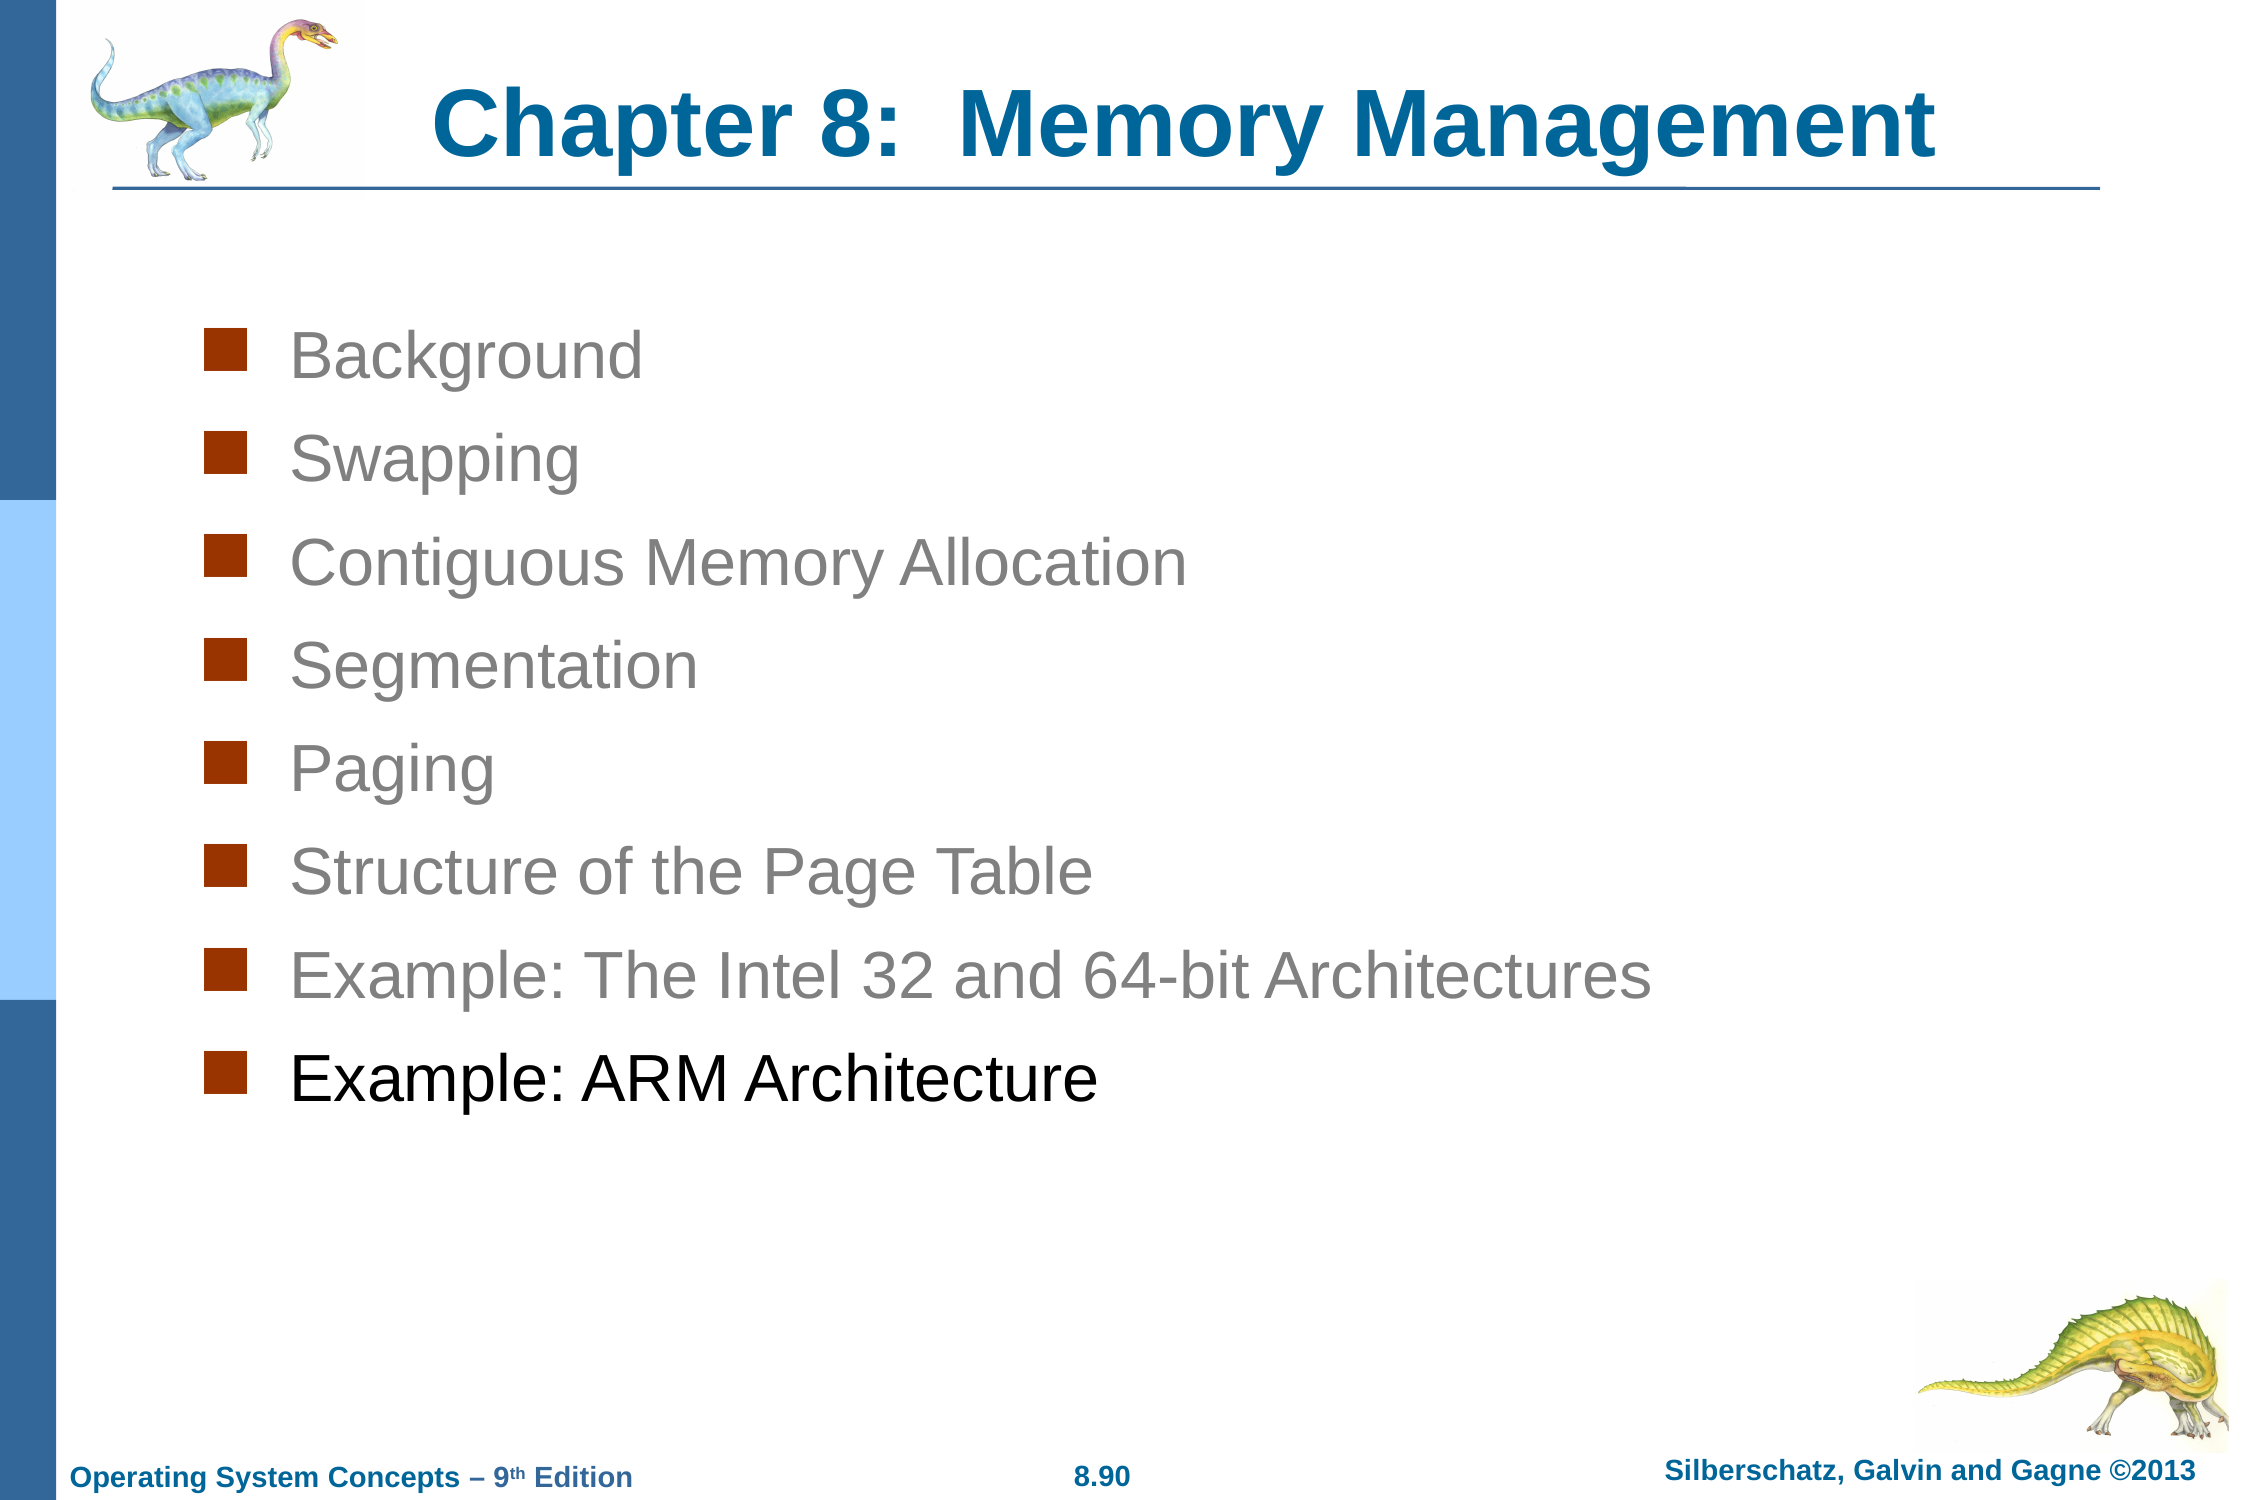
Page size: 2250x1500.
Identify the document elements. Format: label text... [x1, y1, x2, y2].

picture [70, 0, 365, 199]
picture [1913, 1279, 2229, 1453]
list Background Swapping Contiguous Memory Allocation Segmentation Paging Structure of the Page Table Example: The Intel 32 and 64-bit Architectures Example: ARM Architecture [187, 301, 1997, 1282]
title Chapter 8: Memory Management [232, 60, 2138, 187]
